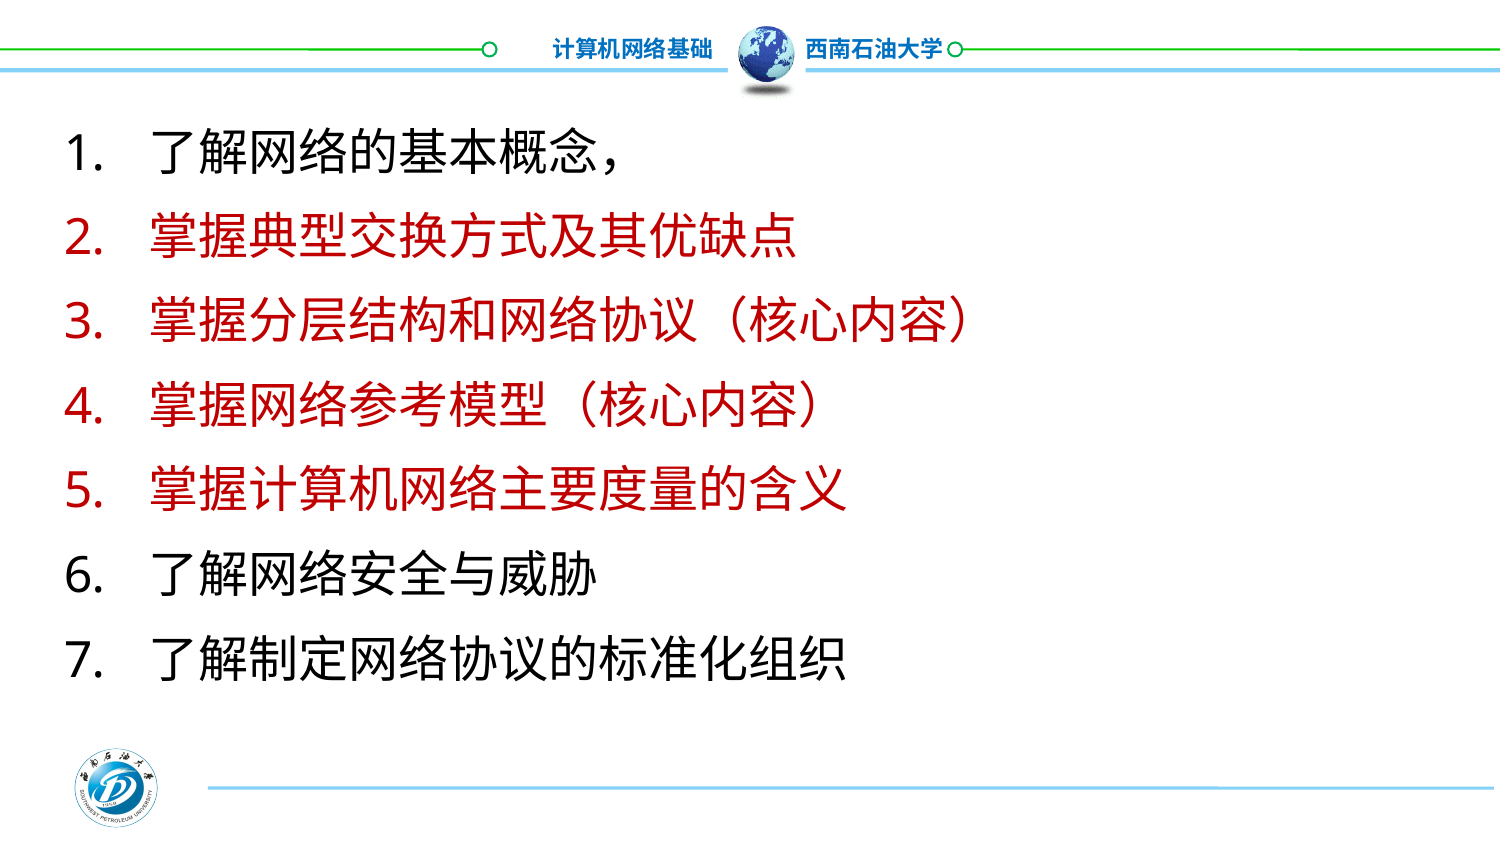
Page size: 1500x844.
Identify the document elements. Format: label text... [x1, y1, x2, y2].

picture [736, 24, 796, 100]
text_box 了解网络的基本概念， 掌握典型交换方式及其优缺点 掌握分层结构和网络协议（核心内容） 掌握网络参考模型（核心内容） 掌握计算机网络主要度量的含义 了解网络安全与威胁 了解制定网络协议的标准化组织 [49, 100, 1500, 844]
